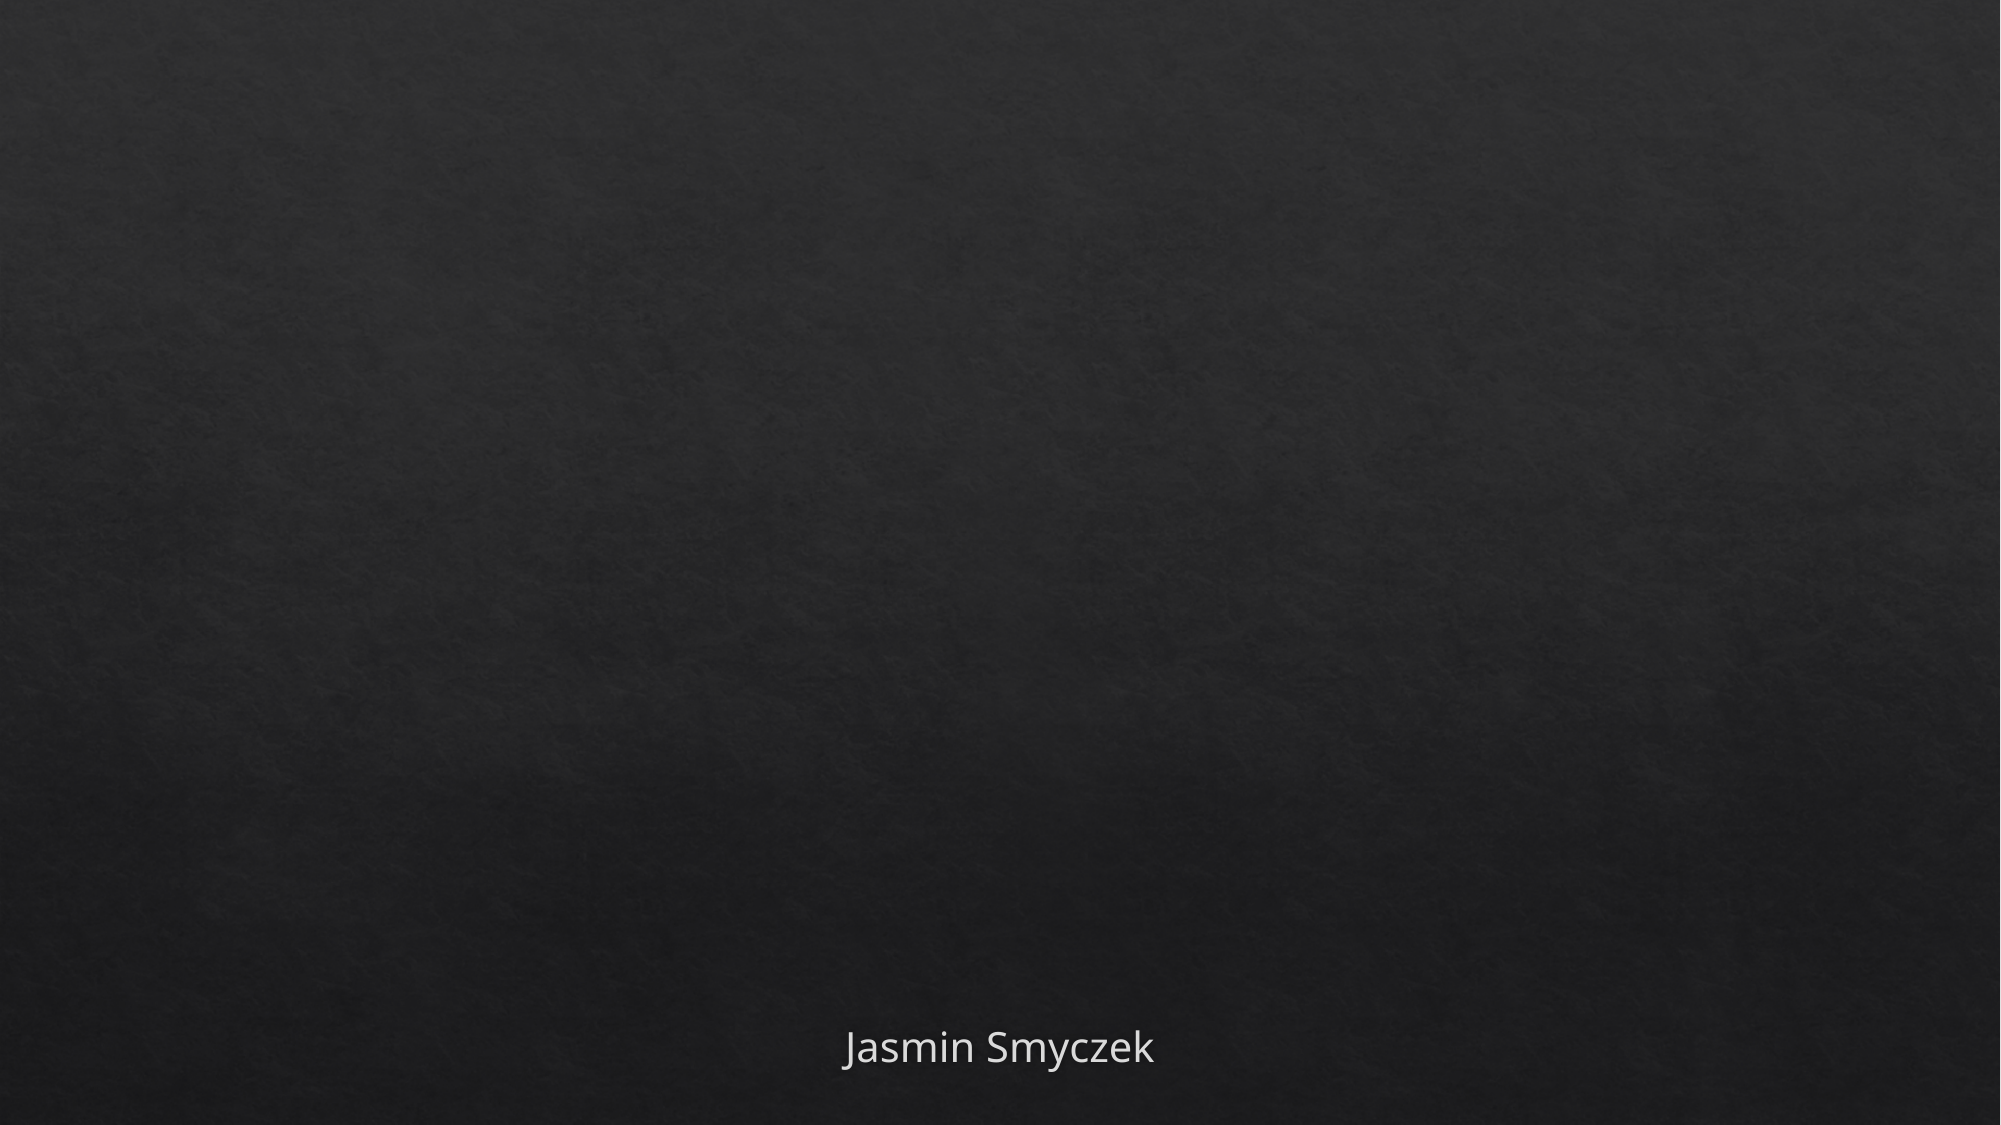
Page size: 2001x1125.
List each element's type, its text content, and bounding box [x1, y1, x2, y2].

title Jasmin Smyczek [150, 965, 1850, 1125]
